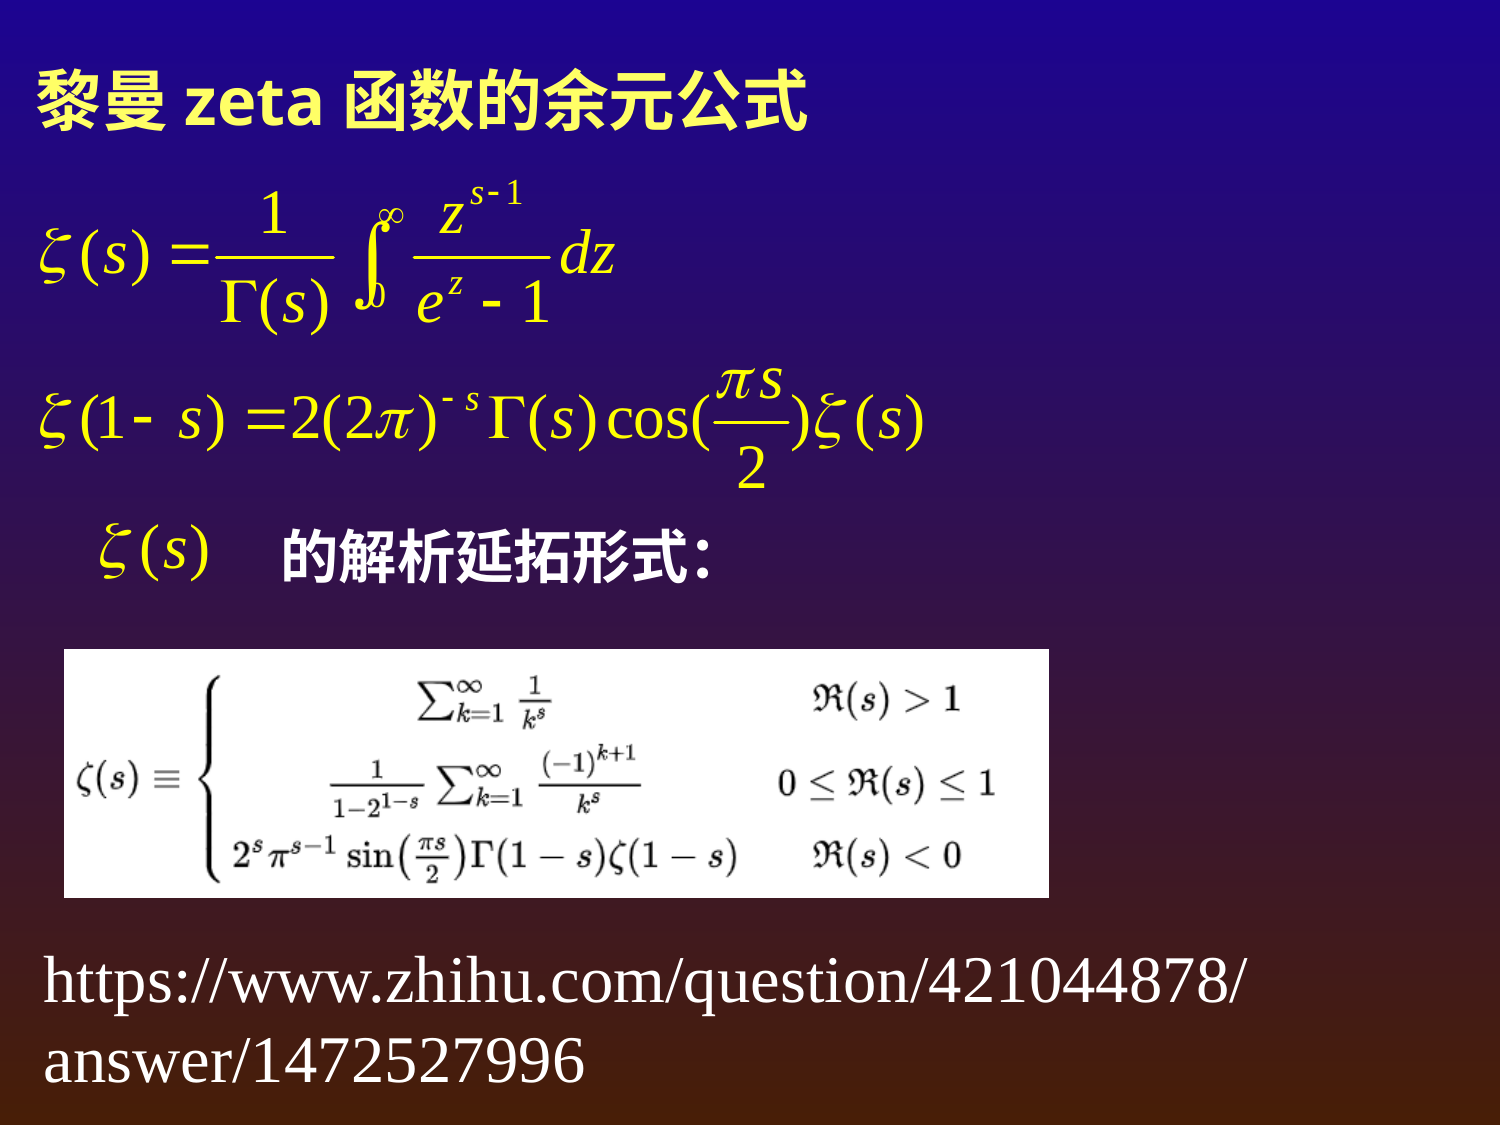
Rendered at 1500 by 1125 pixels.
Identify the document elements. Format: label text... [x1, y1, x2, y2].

text_box 黎曼zeta函数的余元公式 [20, 50, 824, 146]
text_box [28, 162, 631, 337]
text_box 的解析延拓形式： [265, 512, 809, 598]
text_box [88, 510, 221, 596]
text_box https://www.zhihu.com/question/421044878/answer/1472527996 [28, 928, 1459, 1104]
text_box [28, 337, 937, 502]
picture [64, 649, 1049, 898]
